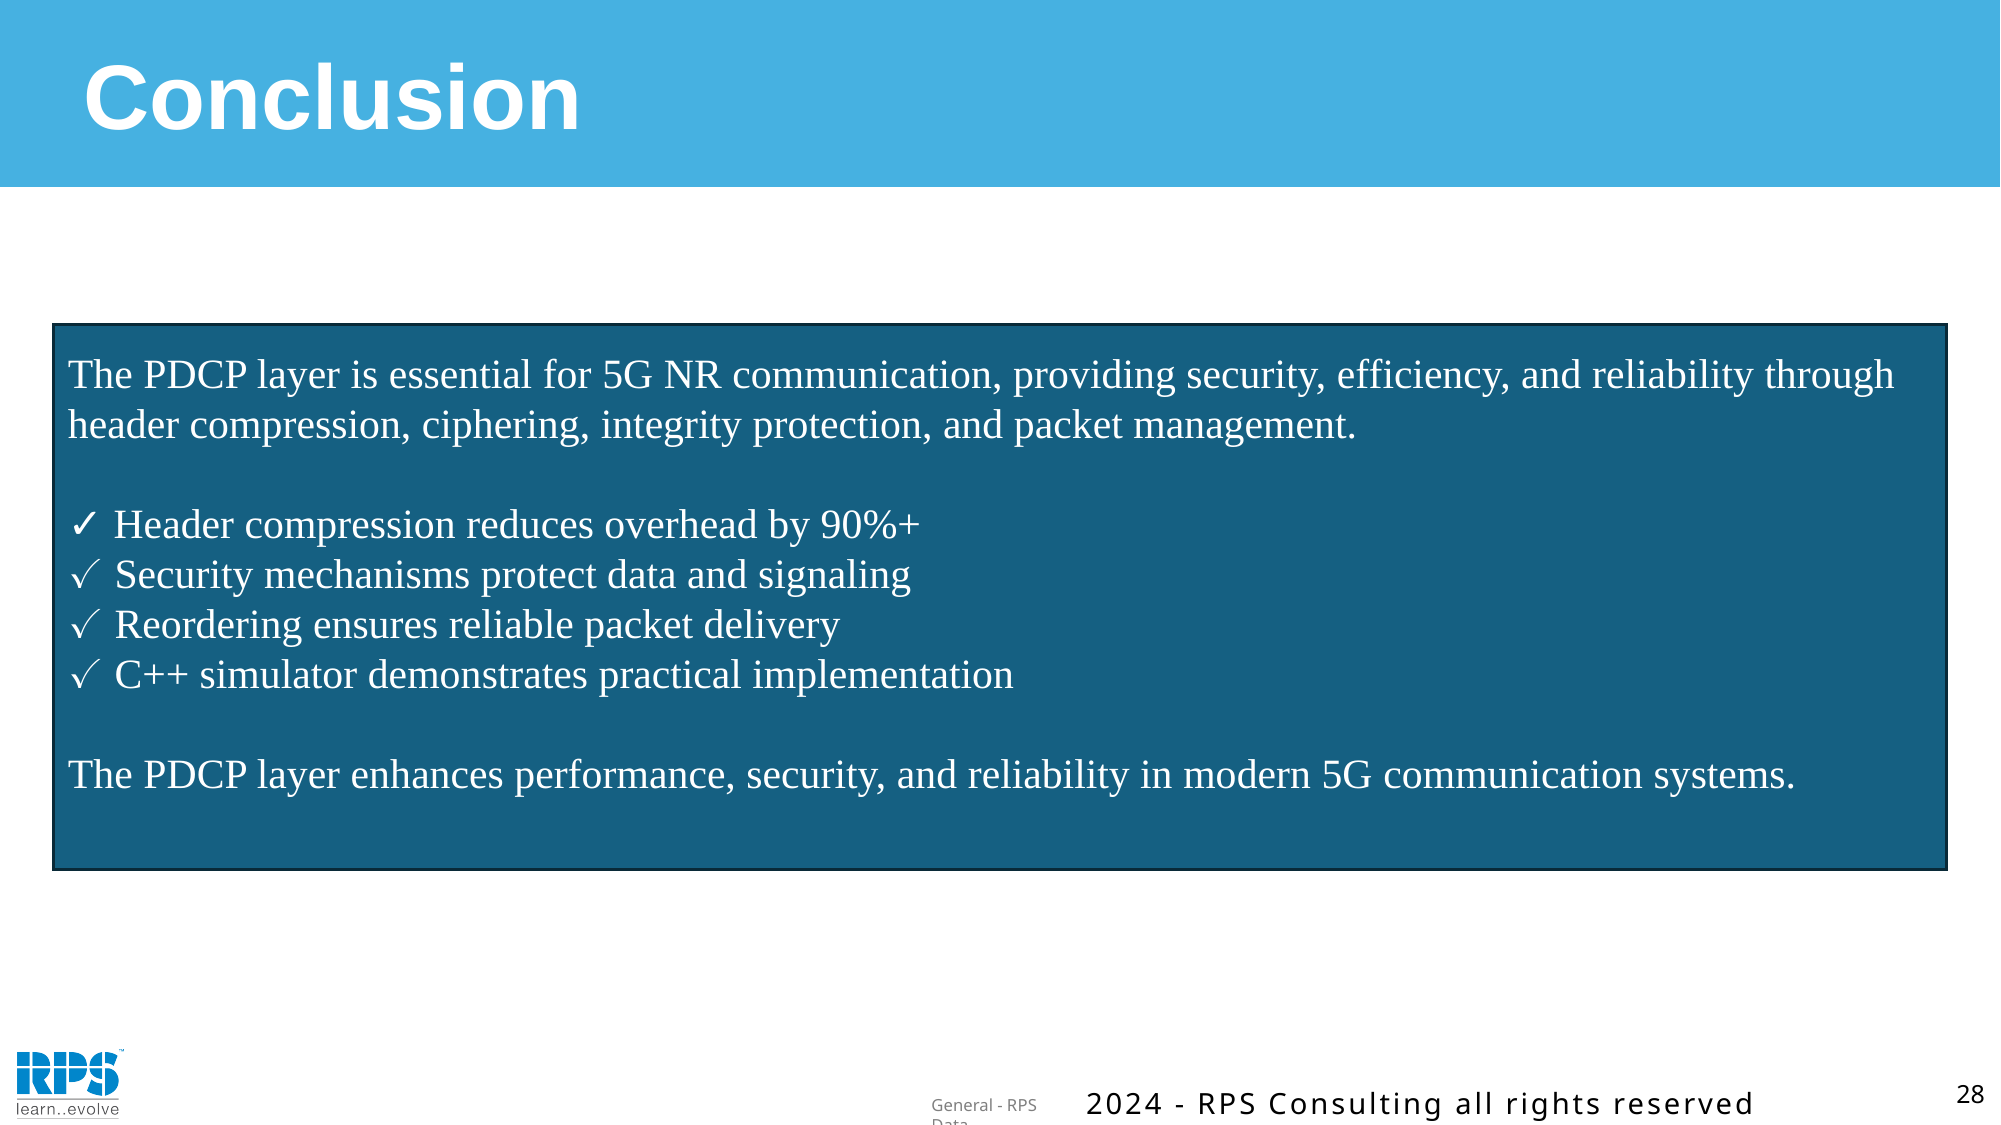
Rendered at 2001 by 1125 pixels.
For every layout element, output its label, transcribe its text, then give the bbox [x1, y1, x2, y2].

slide_number 28 [1550, 1065, 2000, 1125]
picture [17, 1048, 125, 1120]
text_box Conclusion [69, 30, 1305, 266]
text_box [0, 0, 2000, 187]
text_box 2024 - RPS Consulting all rights reserved [727, 1079, 1550, 1121]
text_box The PDCP layer is essential for 5G NR communication, providing security, efficiency, and reliability through header compression, ciphering, integrity protection, and packet management. ✓ Header compression reduces overhead by 90%+ ✓ Security mechanisms protect data and signaling ✓ Reordering ensures reliable packet delivery ✓ C++ simulator demonstrates practical implementation The PDCP layer enhances performance, security, and reliability in modern 5G communication systems. [52, 323, 1948, 871]
